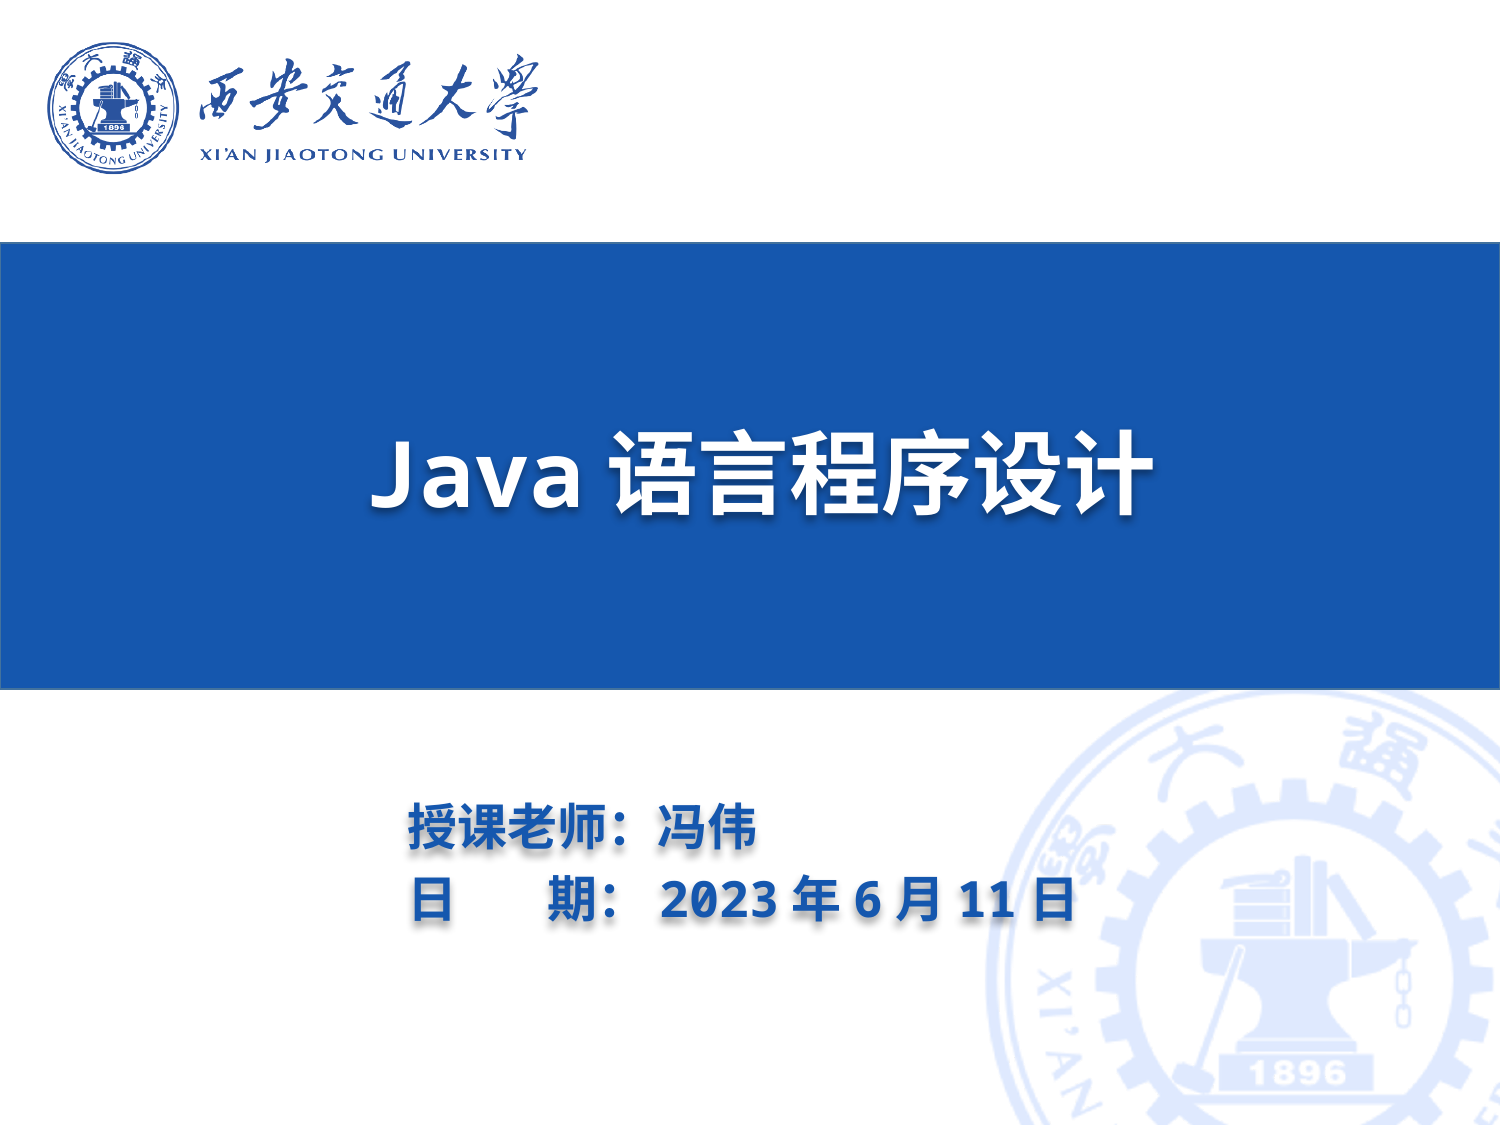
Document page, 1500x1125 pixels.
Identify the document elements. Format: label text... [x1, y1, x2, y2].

text_box Java语言程序设计 [84, 386, 1416, 665]
text_box [0, 242, 1500, 690]
text_box 授课老师：冯伟 日 期：2023年6月11日 [371, 776, 984, 936]
picture [984, 668, 1500, 1125]
picture [47, 11, 554, 190]
